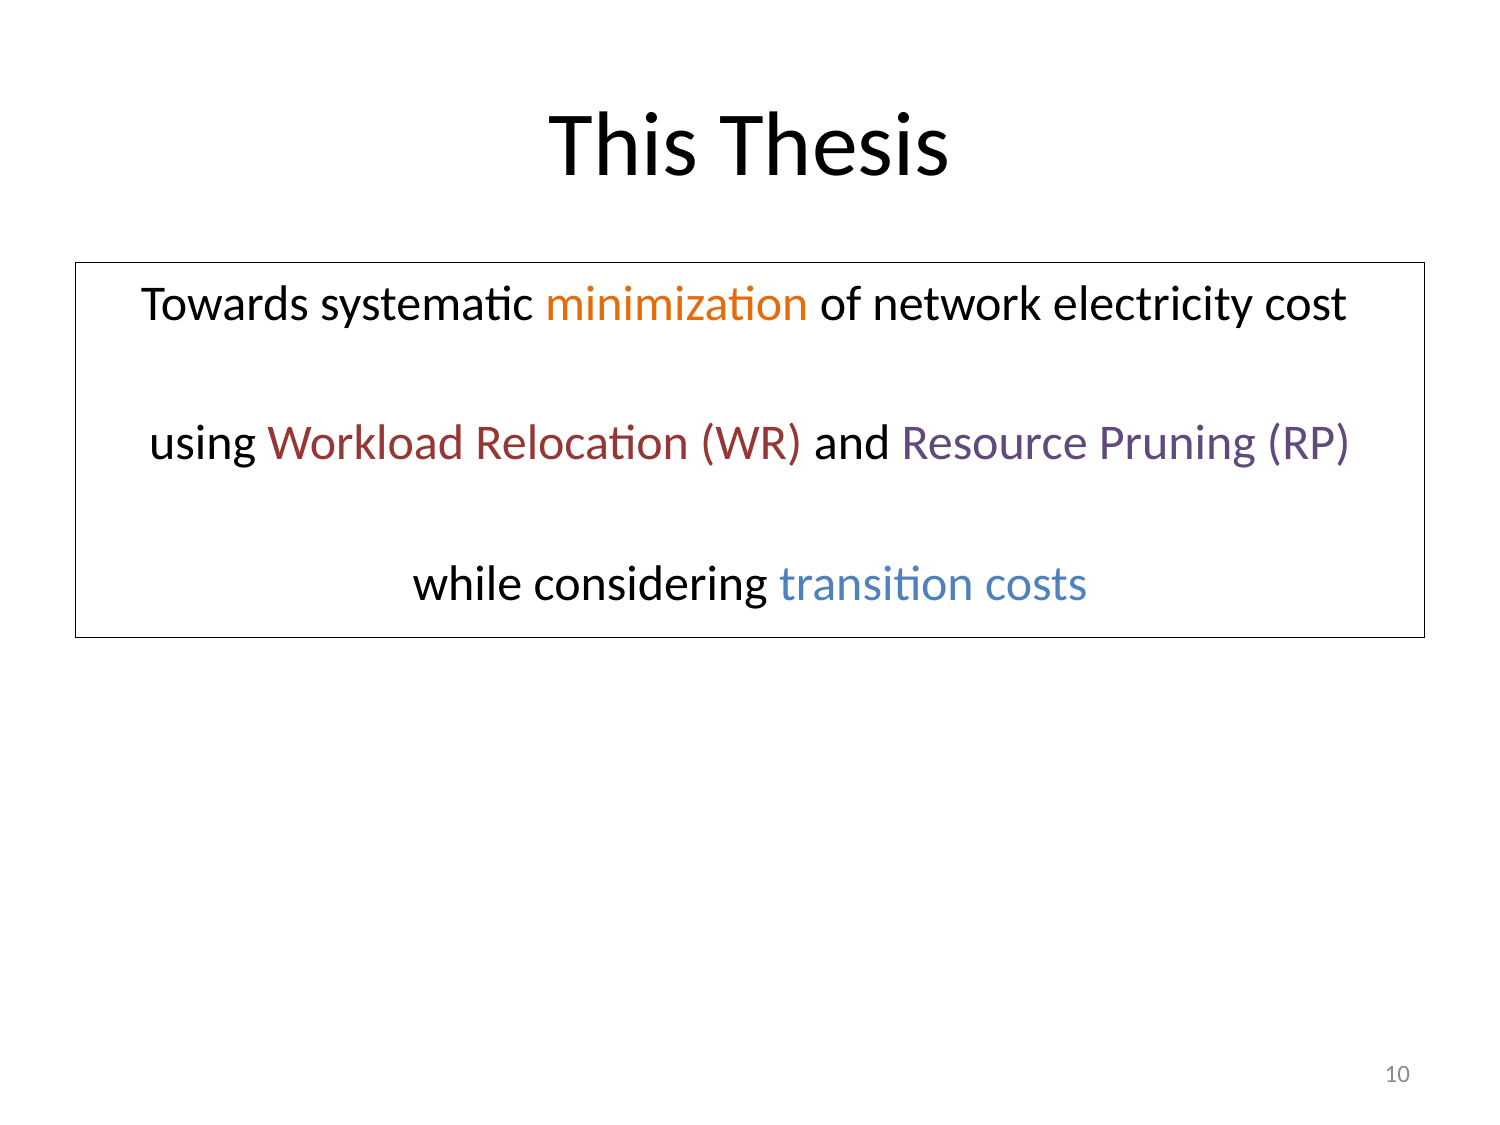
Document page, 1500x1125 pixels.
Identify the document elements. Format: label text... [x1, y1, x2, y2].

list Towards systematic minimization of network electricity cost using Workload Relocation (WR) and Resource Pruning (RP) while considering transition costs [75, 262, 1425, 638]
slide_number 10 [1074, 1042, 1425, 1103]
title This Thesis [75, 45, 1425, 233]
